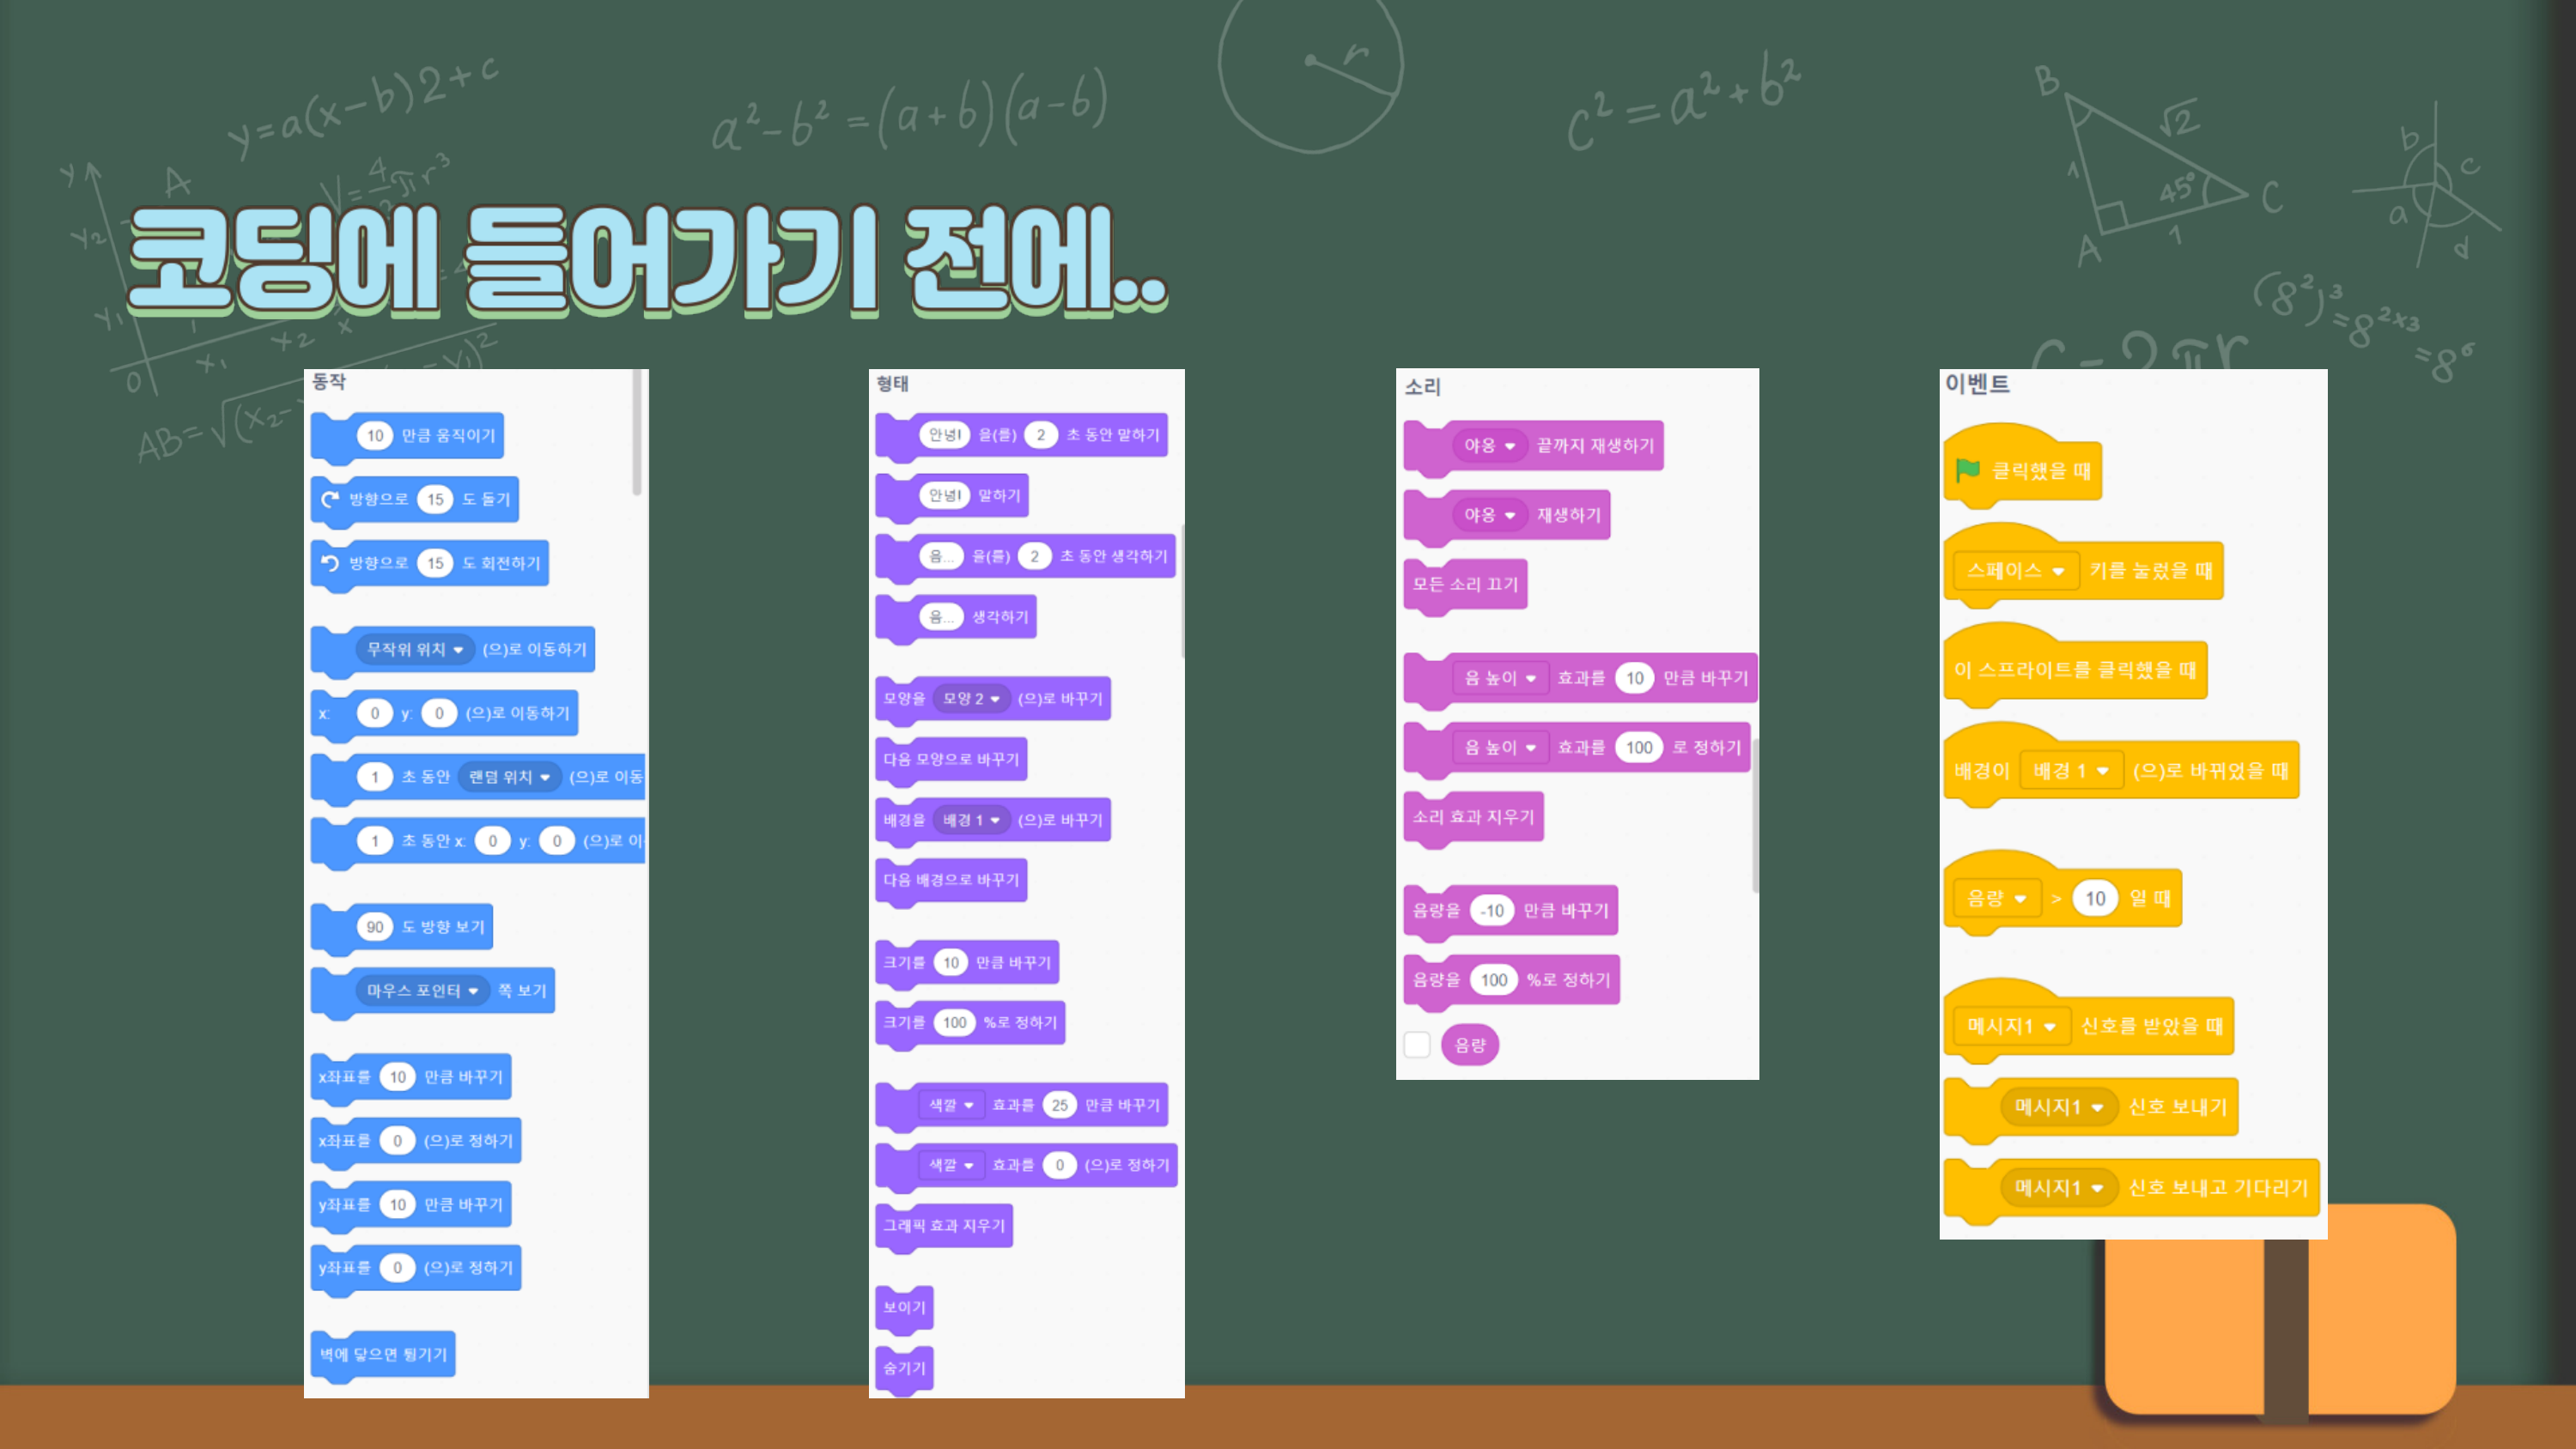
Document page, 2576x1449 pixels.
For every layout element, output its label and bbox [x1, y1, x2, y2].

text_box [869, 369, 1185, 1399]
text_box [1940, 369, 2328, 1240]
text_box [1562, 68, 1803, 127]
text_box [711, 82, 1108, 138]
text_box [1218, 0, 1406, 153]
text_box [0, 0, 2576, 1449]
text_box [304, 369, 649, 1399]
picture [64, 139, 1303, 440]
text_box [2031, 65, 2502, 403]
text_box [1395, 368, 1759, 1080]
text_box [86, 98, 543, 138]
